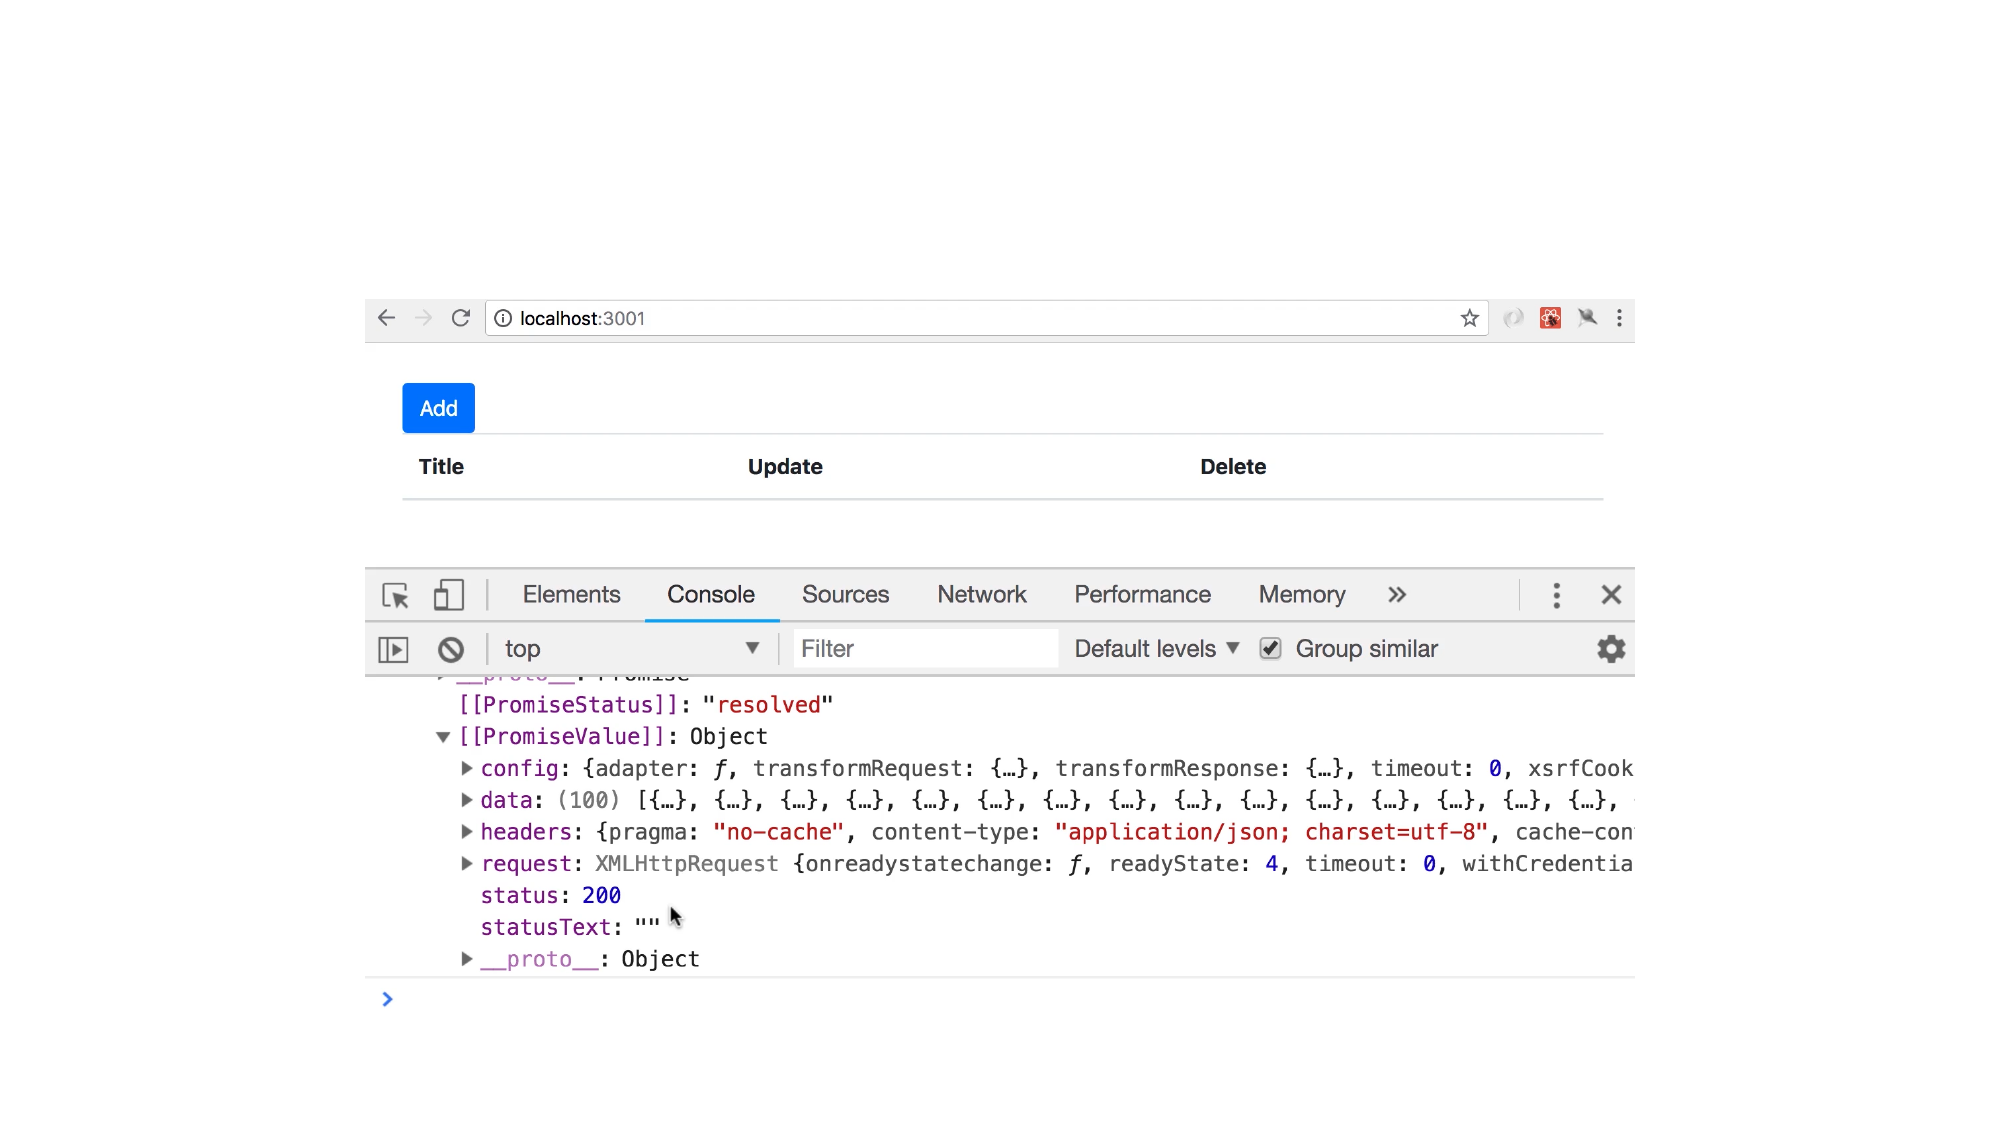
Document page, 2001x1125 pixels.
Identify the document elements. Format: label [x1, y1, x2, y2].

list [365, 299, 1635, 1014]
